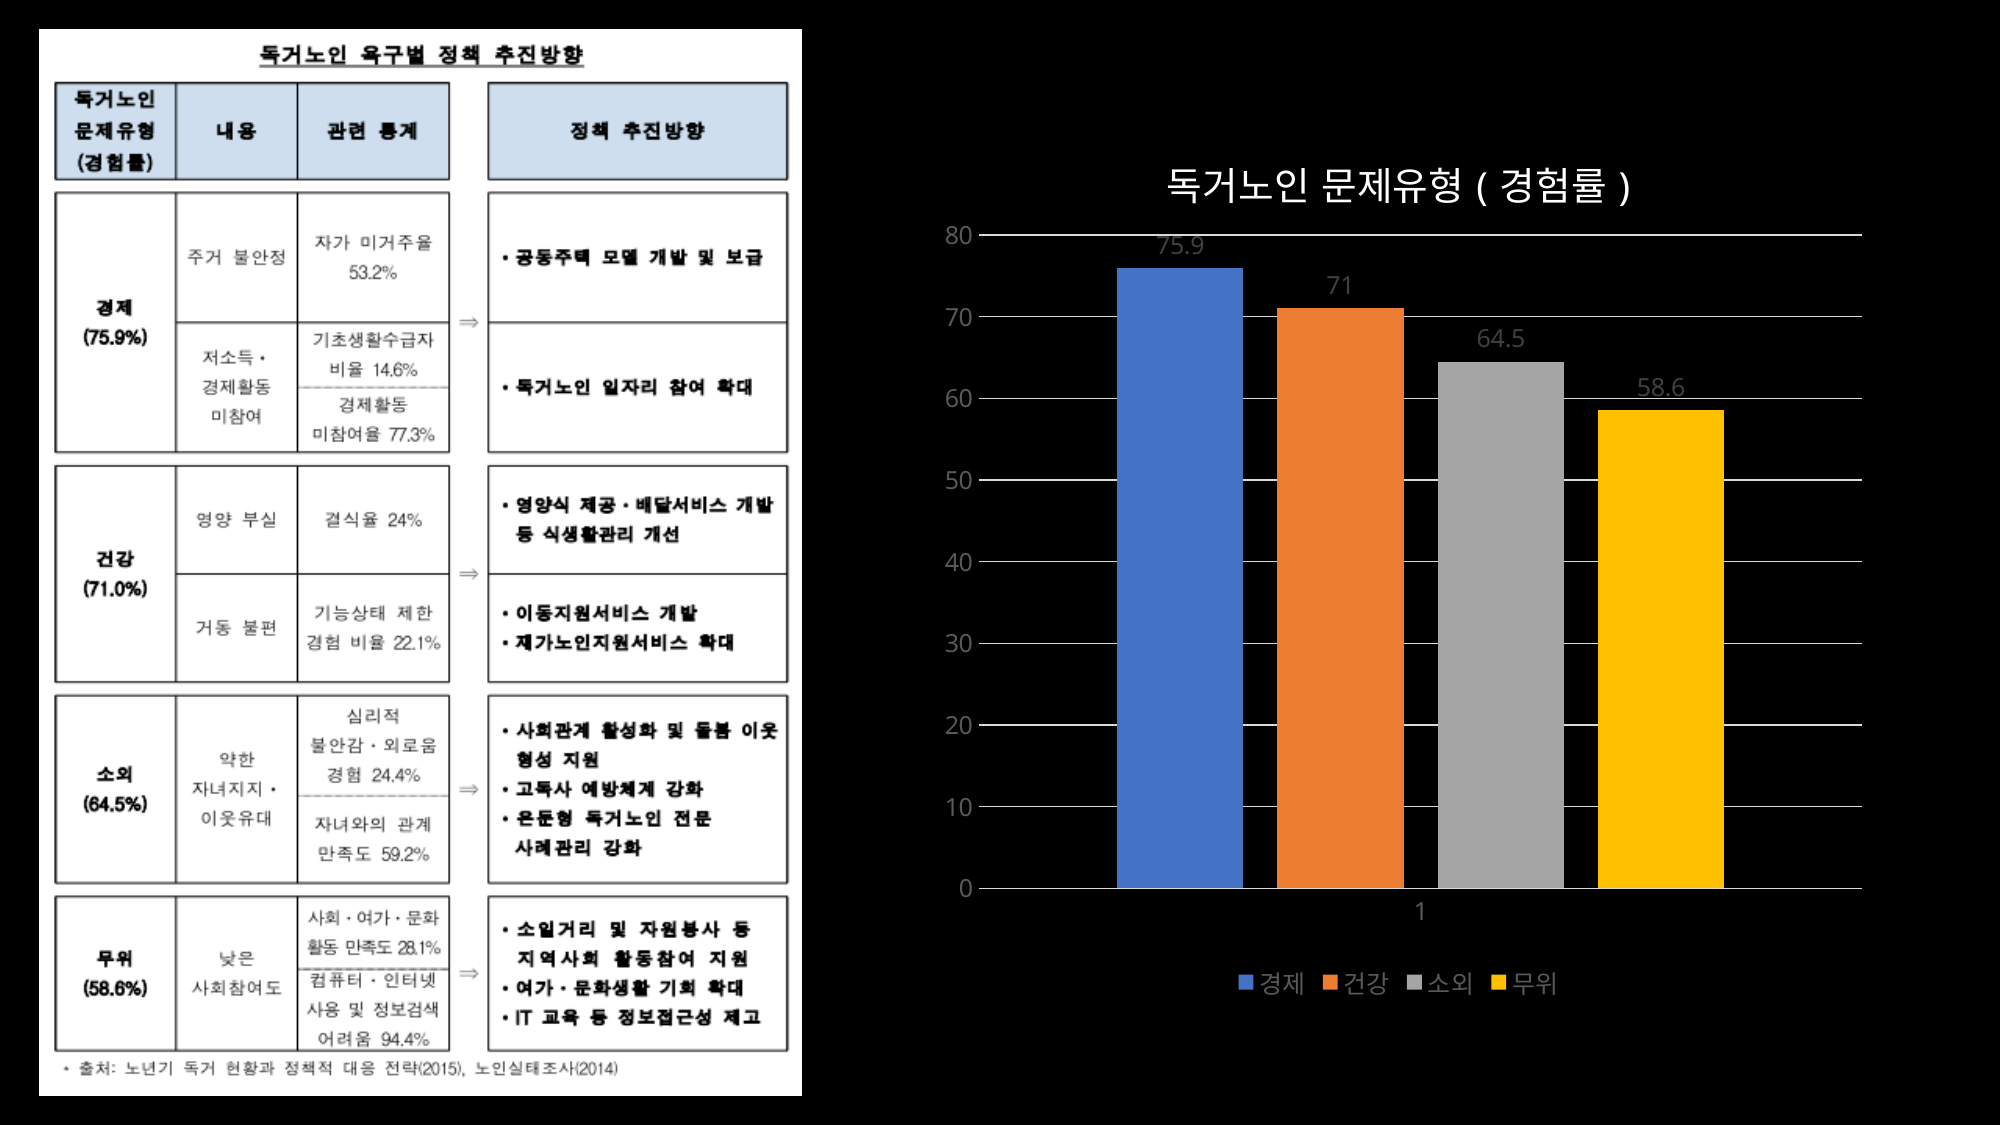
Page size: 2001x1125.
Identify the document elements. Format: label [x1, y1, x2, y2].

picture [39, 29, 802, 1096]
chart [912, 117, 1886, 1007]
